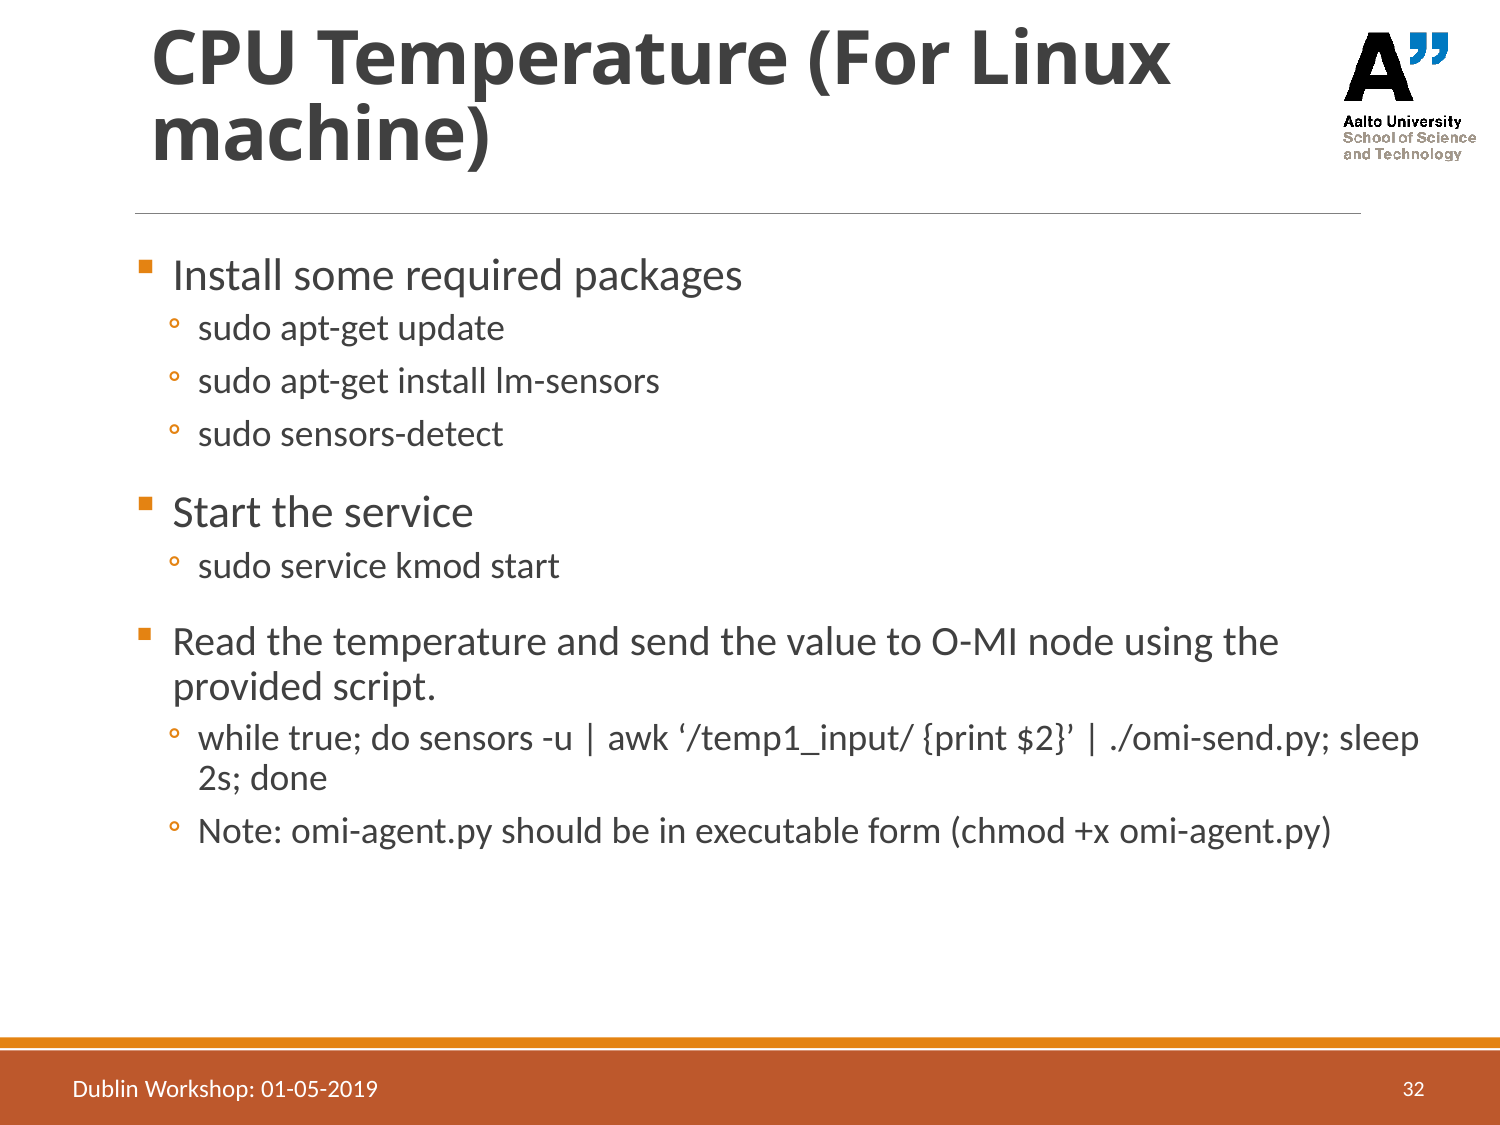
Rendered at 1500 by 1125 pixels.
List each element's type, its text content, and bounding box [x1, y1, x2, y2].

title CPU Temperature (For Linux machine) [135, 28, 1373, 184]
list Install some required packages sudo apt-get update sudo apt-get install lm-sensors sudo sensors-detect Start the service sudo service kmod start Read the temperature and send the value to O-MI node using the provided script. while true; do sensors -u | awk ‘/temp1_input/ {print $2}’ | ./omi-send.py; sleep 2s; done Note: omi-agent.py should be in executable form (chmod +x omi-agent.py) [135, 242, 1429, 920]
picture [1311, 1, 1500, 186]
footer Dublin Workshop: 01-05-2019 [0, 1057, 452, 1118]
slide_number 32 [1278, 1058, 1440, 1118]
